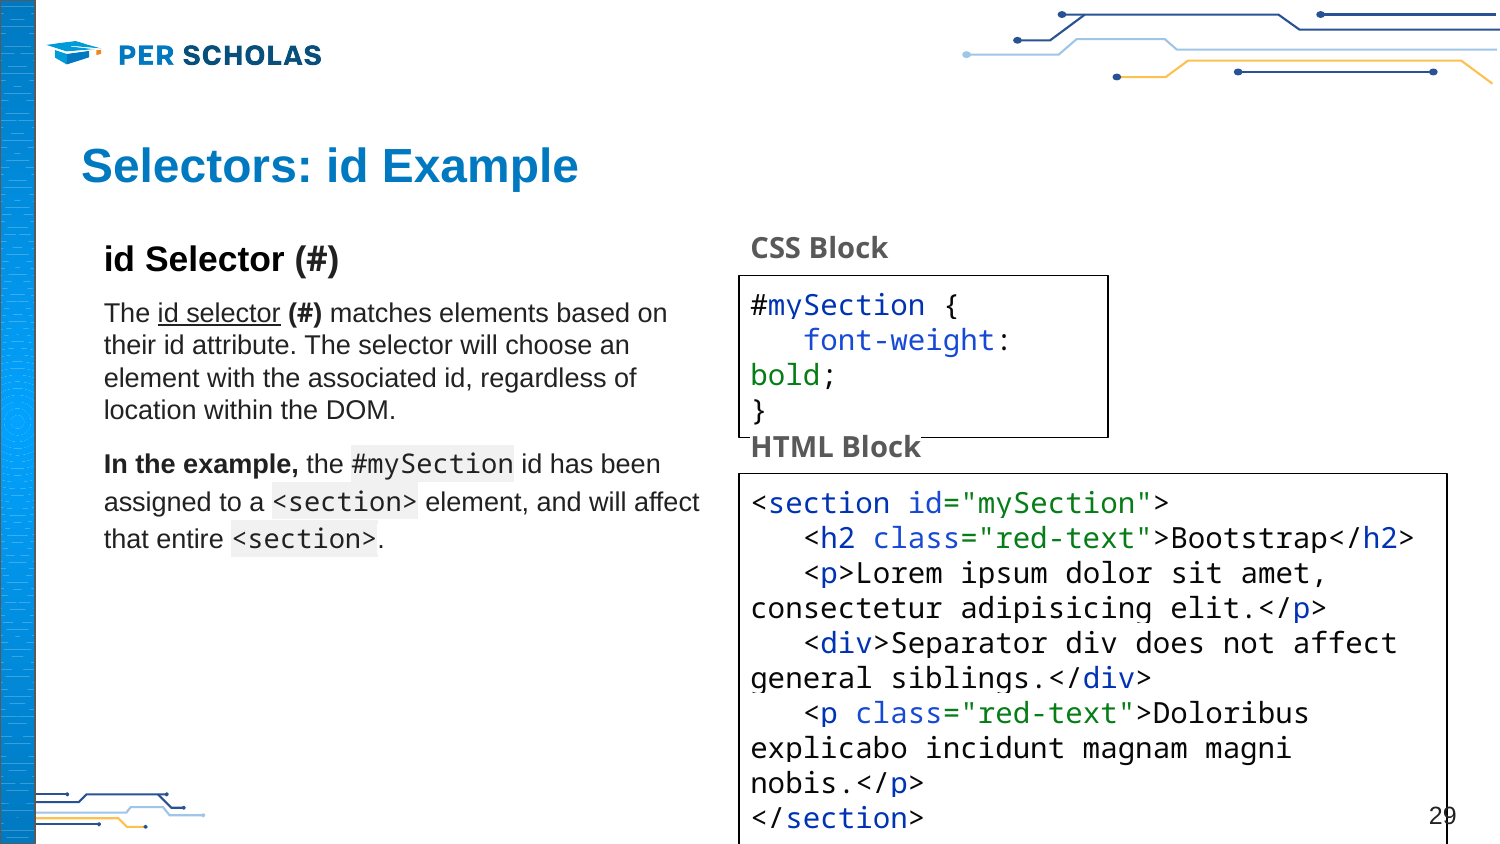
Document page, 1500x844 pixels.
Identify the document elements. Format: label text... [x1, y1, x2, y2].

text_box CSS Block [739, 218, 1109, 276]
slide_number ‹#› [1395, 768, 1491, 836]
title Selectors: id Example [69, 119, 1402, 207]
text_box id Selector (#) The id selector (#) matches elements based on their id attribute. The selector will choose an element with the associated id, regardless of location within the DOM. In the example, the #mySection id has been assigned to a <section> element, and will affect that entire <section>. [92, 218, 723, 732]
text_box <section id="mySection"> <h2 class="red-text">Bootstrap</h2> <p>Lorem ipsum dolor sit amet, consectetur adipisicing elit.</p> <div>Separator div does not affect general siblings.</div> <p class="red-text">Doloribus explicabo incidunt magnam magni nobis.</p> </section> [739, 473, 1448, 844]
text_box #mySection { font-weight: bold; } [739, 276, 1109, 416]
text_box HTML Block [739, 416, 1109, 475]
picture [36, 17, 339, 83]
